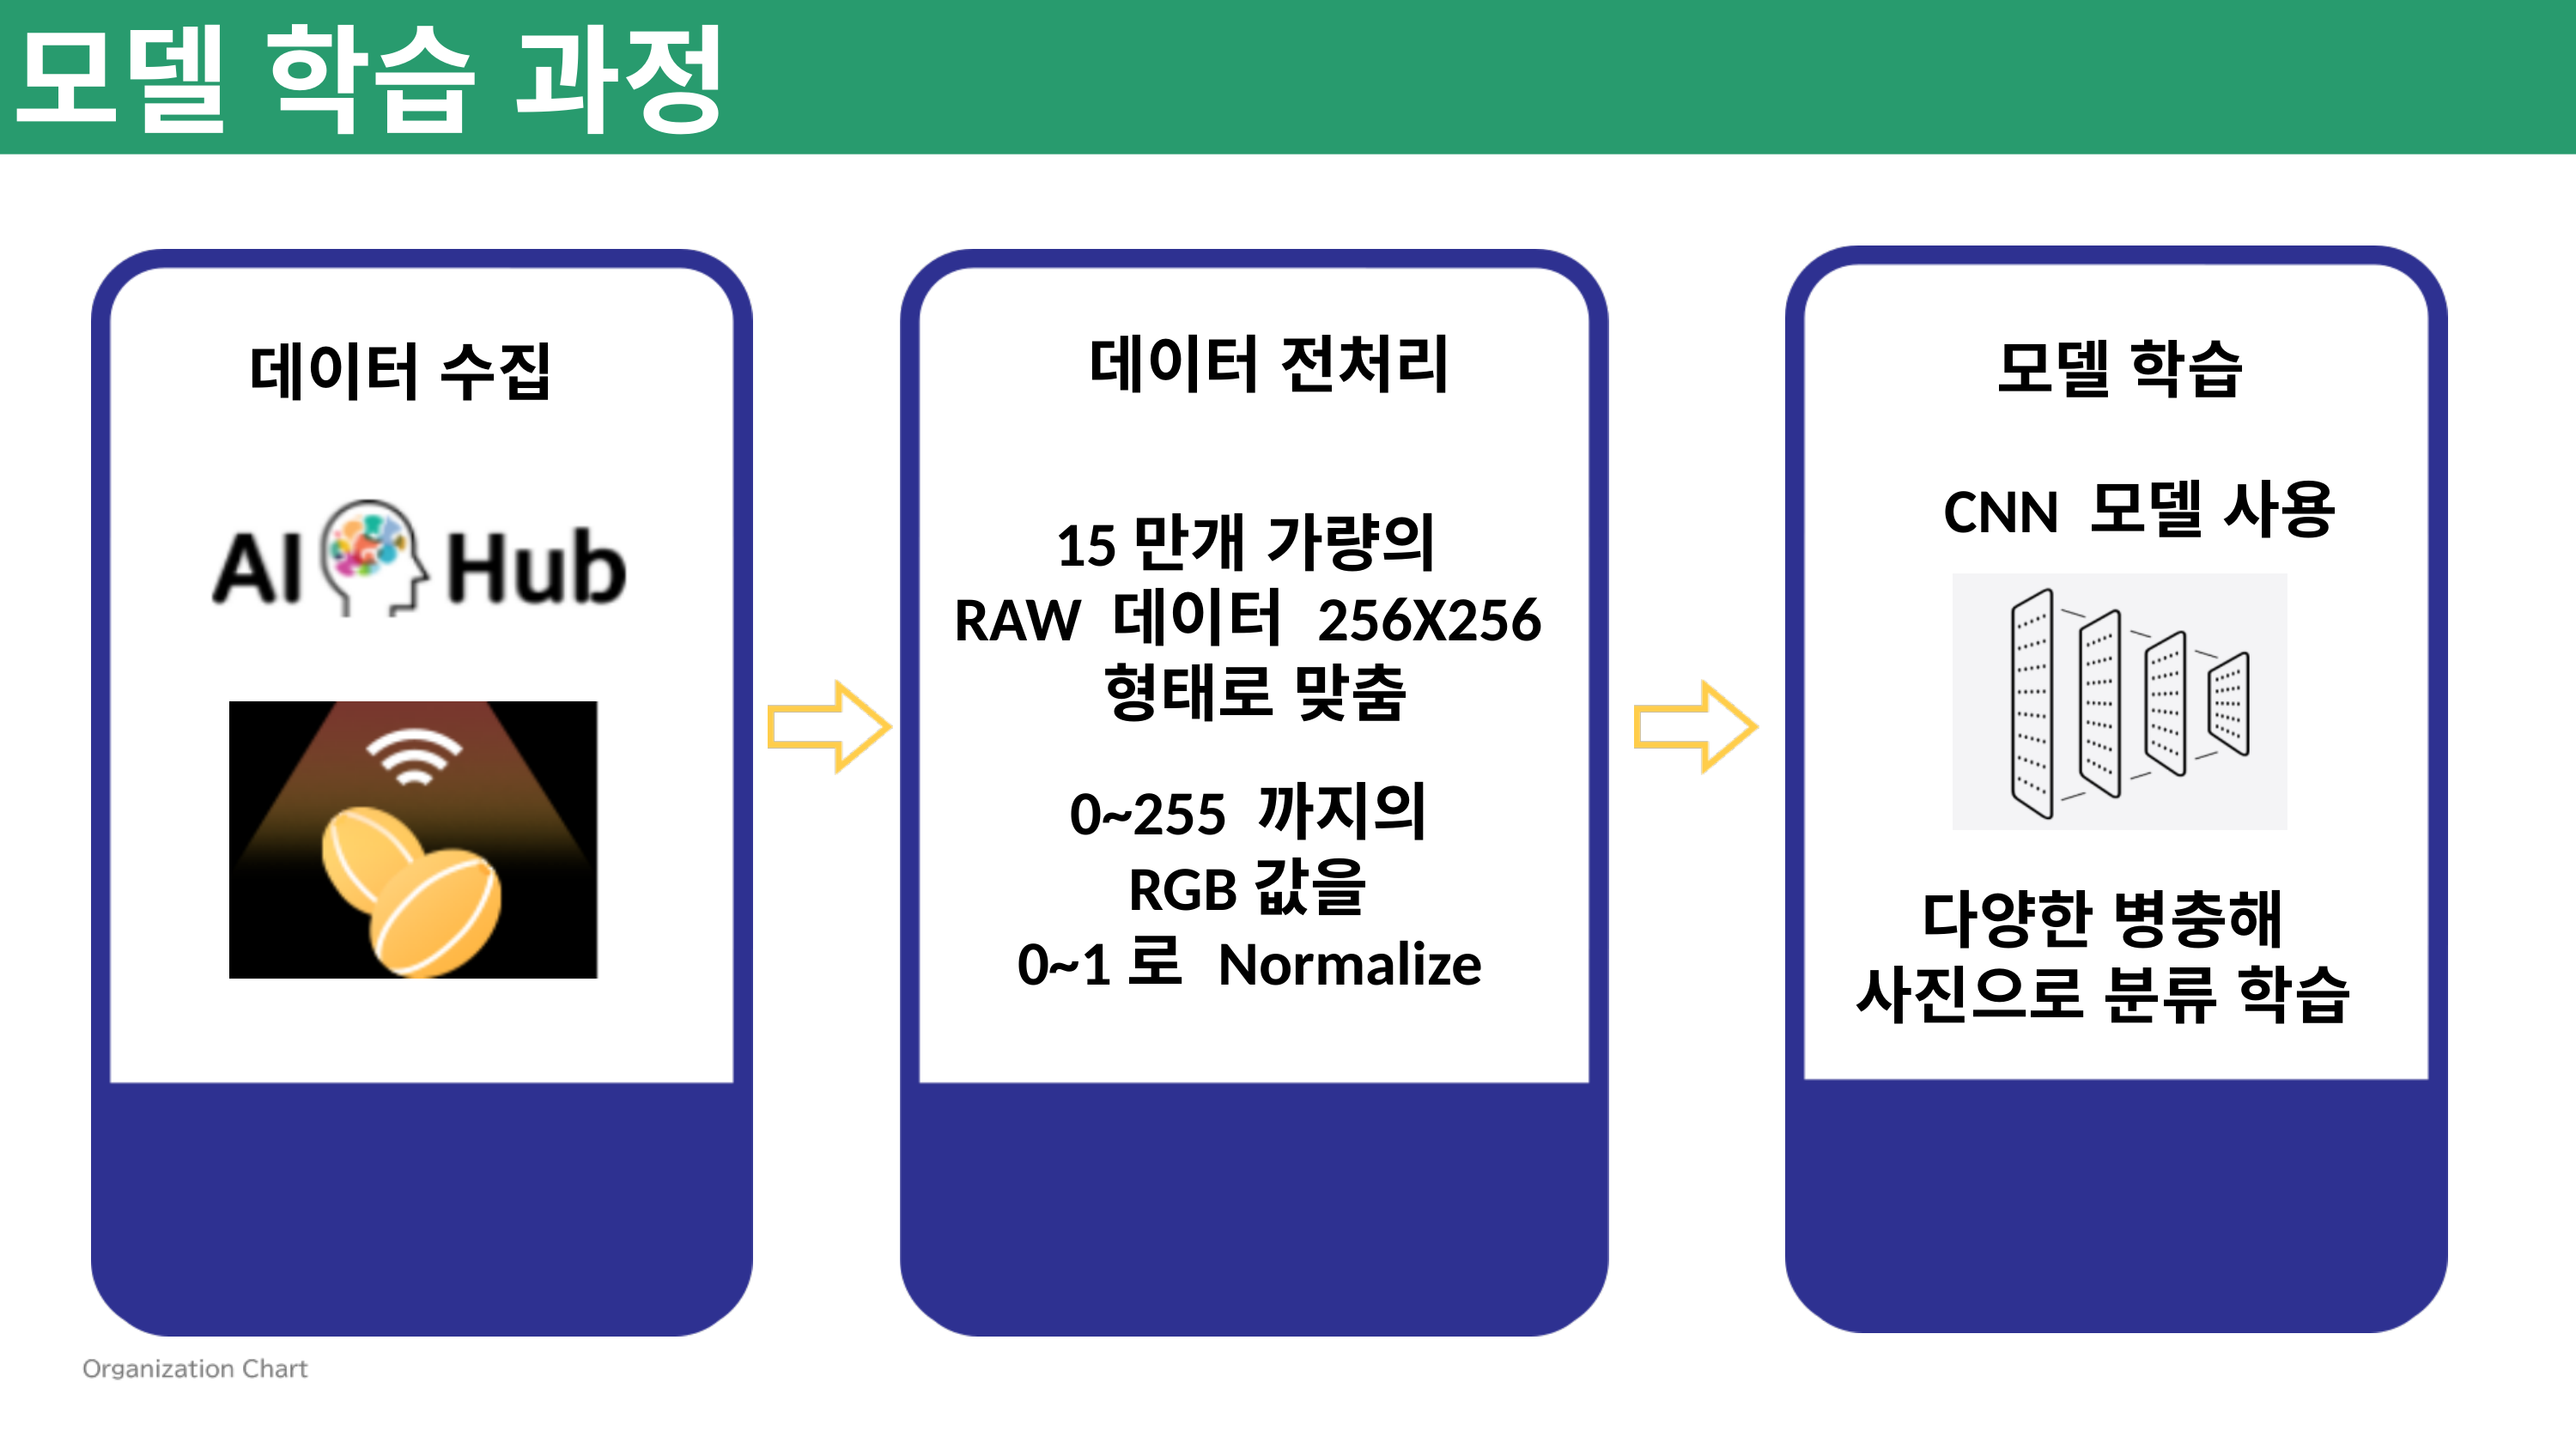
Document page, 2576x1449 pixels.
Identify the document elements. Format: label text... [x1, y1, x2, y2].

text_box 모델 학습 과정 [0, 0, 2576, 155]
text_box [75, 246, 2448, 1405]
